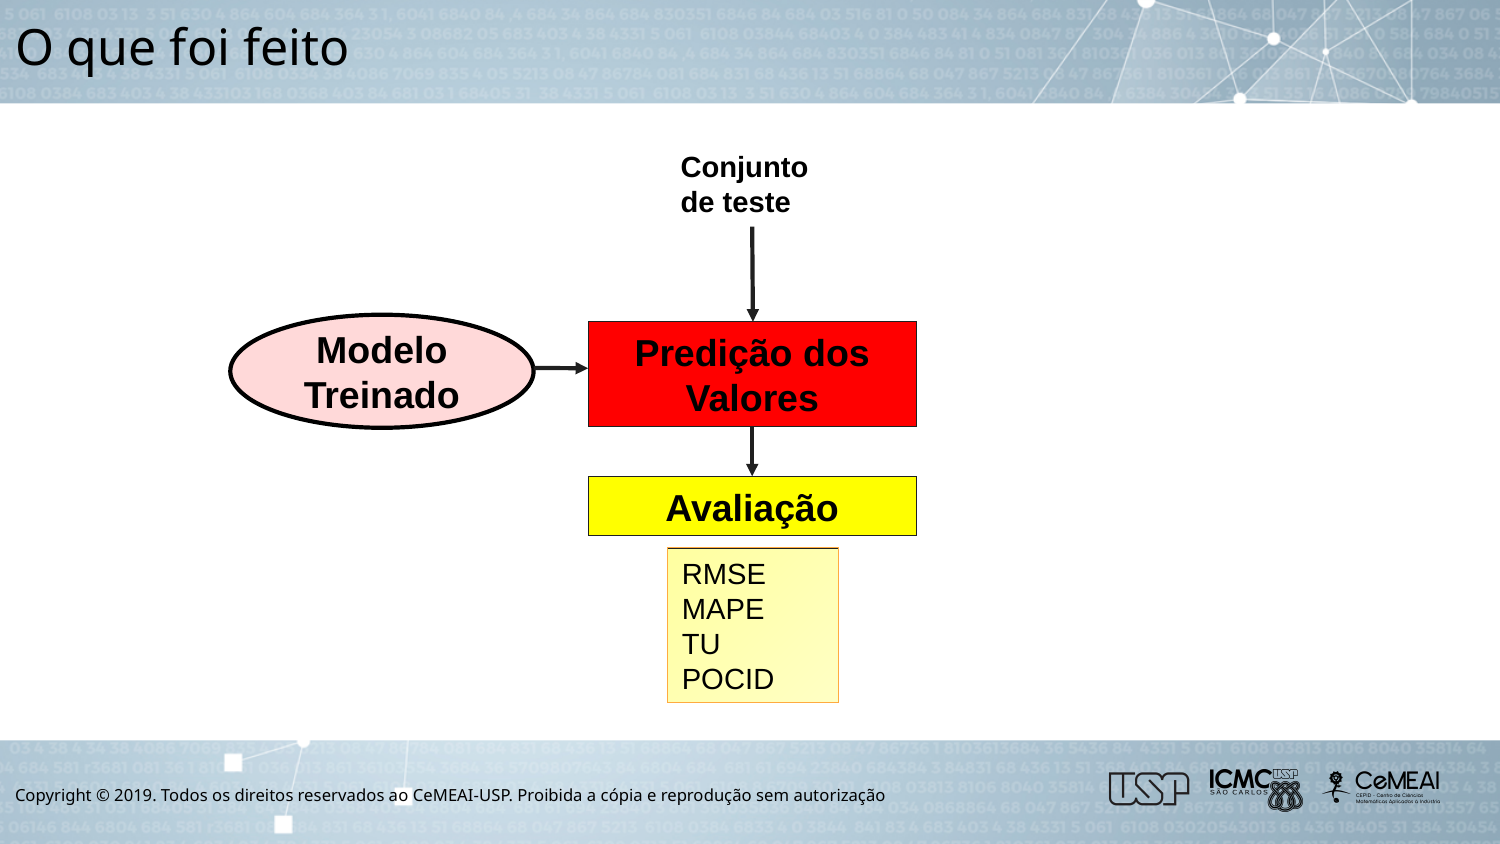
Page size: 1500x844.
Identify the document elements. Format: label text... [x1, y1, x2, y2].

title O que foi feito [0, 0, 1398, 94]
text_box Conjunto de teste [665, 140, 838, 226]
picture [0, 0, 1500, 103]
text_box Avaliação [588, 476, 917, 536]
text_box Predição dos Valores [588, 321, 917, 427]
text_box RMSE MAPE TU POCID [667, 547, 839, 703]
picture [0, 741, 1500, 844]
text_box Modelo Treinado [228, 312, 536, 430]
